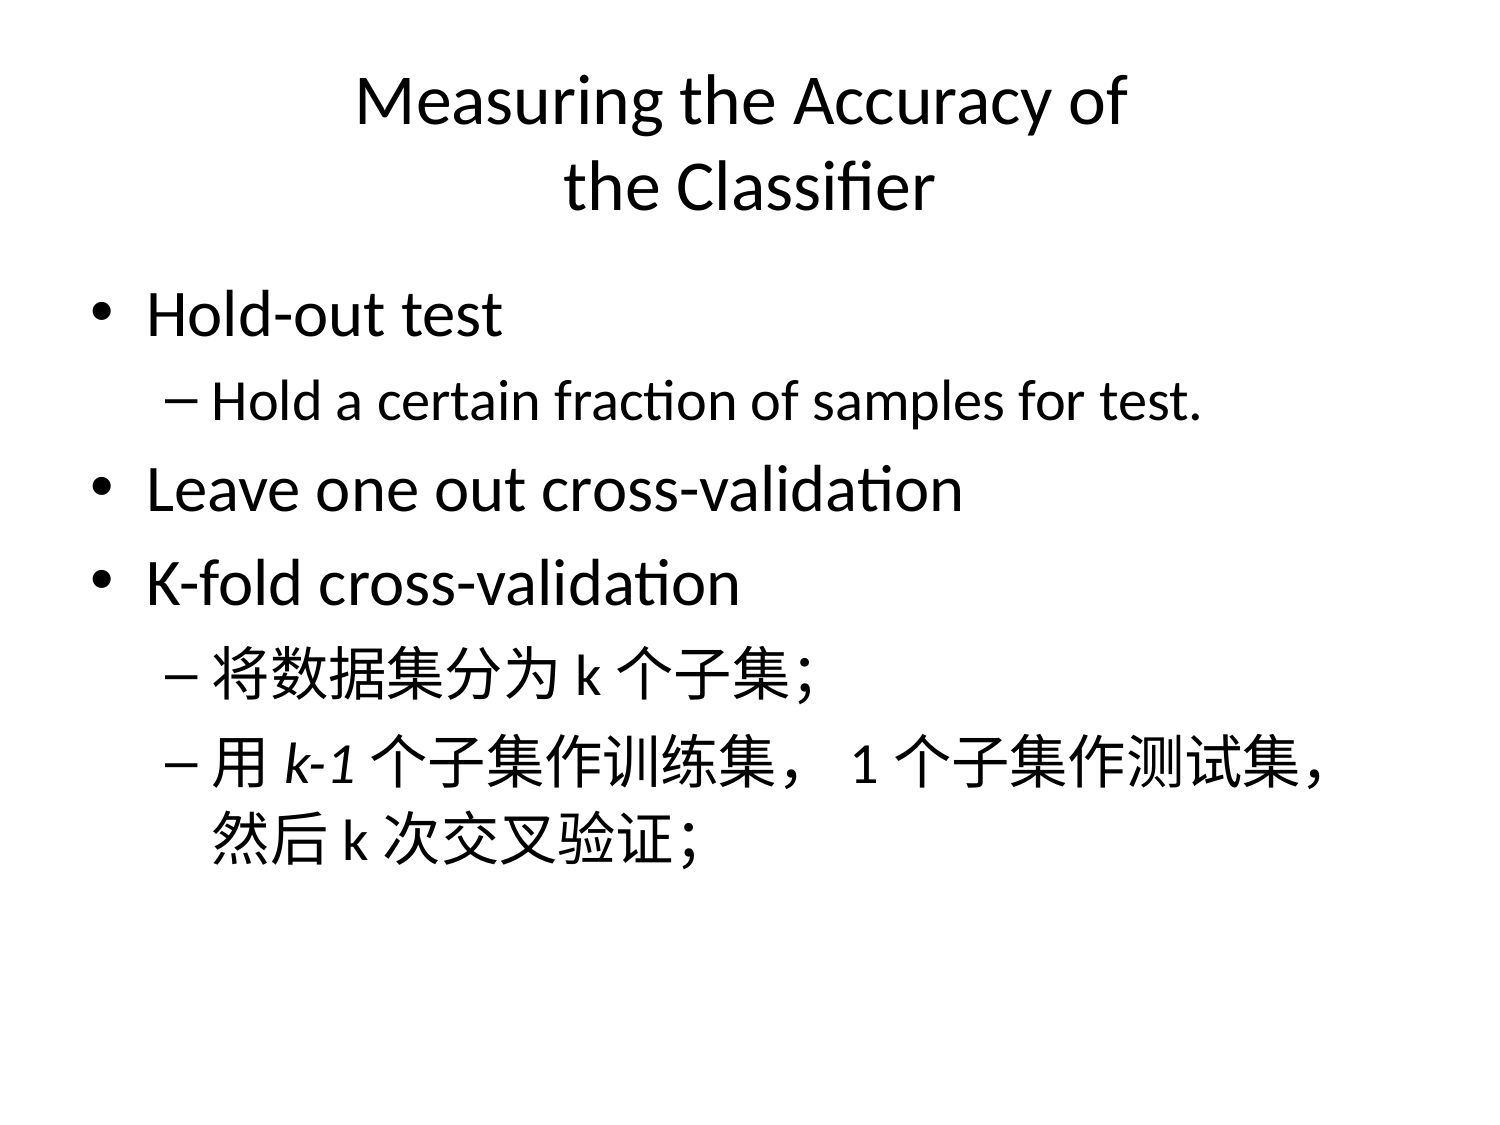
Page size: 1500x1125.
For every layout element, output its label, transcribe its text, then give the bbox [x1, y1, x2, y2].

list Hold-out test Hold a certain fraction of samples for test. Leave one out cross-validation K-fold cross-validation 将数据集分为k个子集； 用k-1个子集作训练集，1个子集作测试集，然后k次交叉验证； [75, 262, 1425, 1005]
title Measuring the Accuracy of the Classifier [75, 45, 1425, 233]
